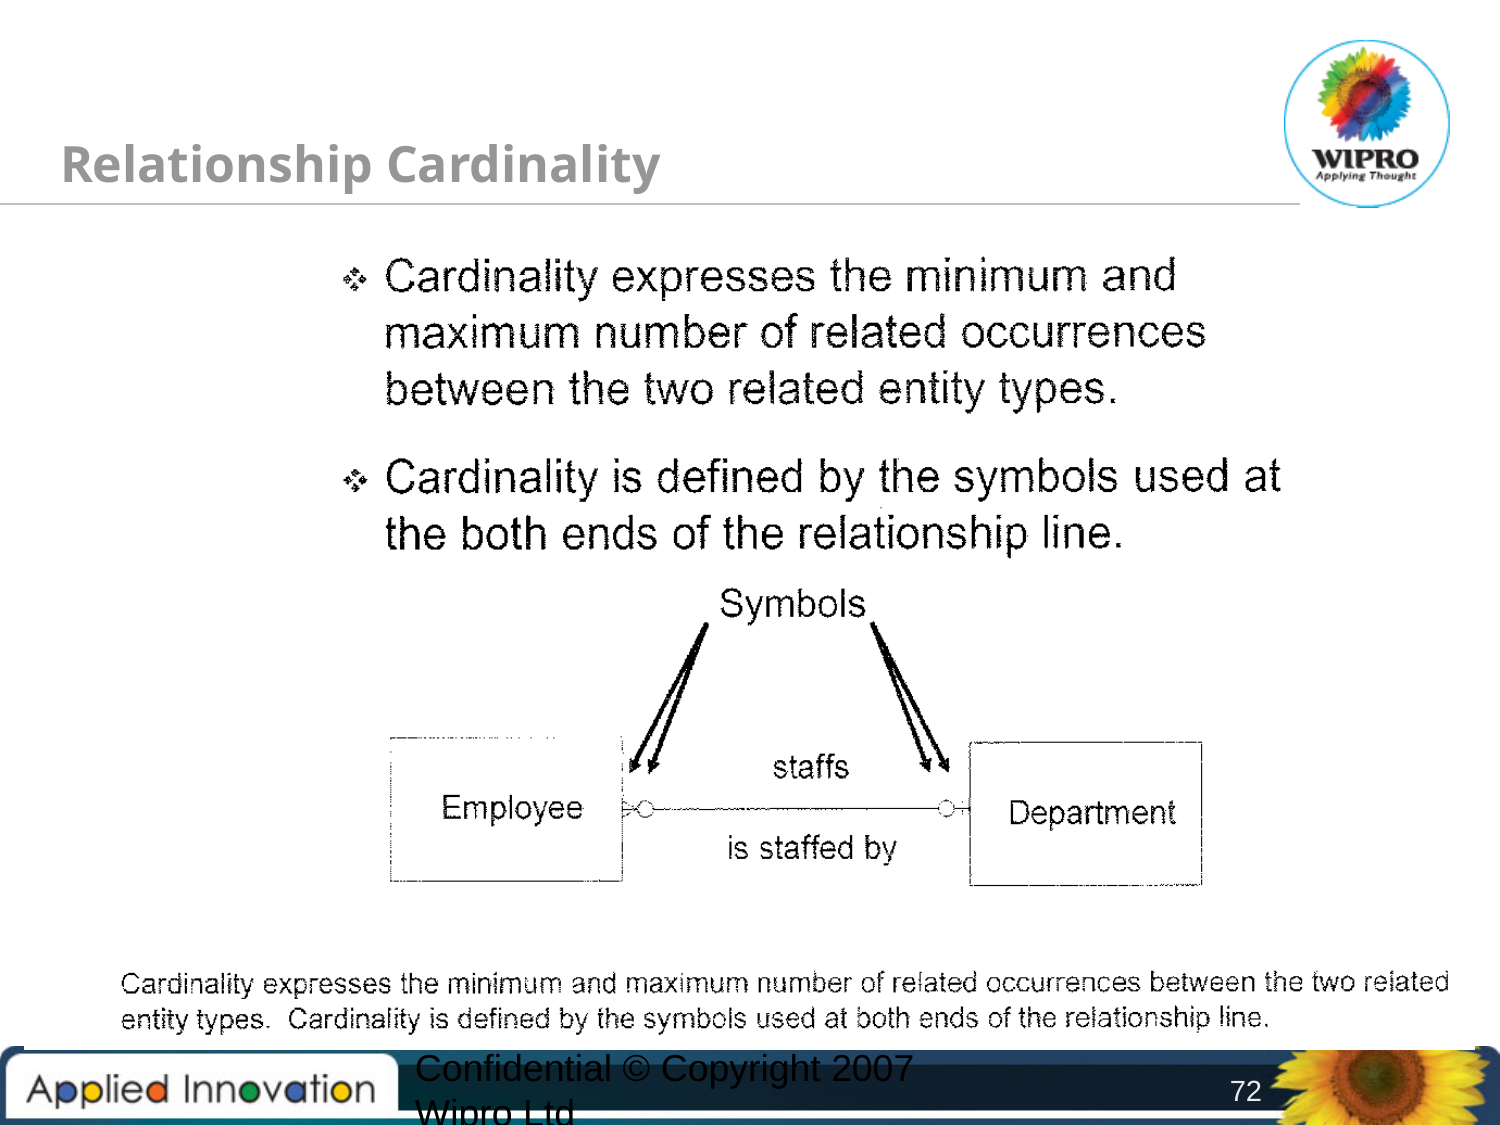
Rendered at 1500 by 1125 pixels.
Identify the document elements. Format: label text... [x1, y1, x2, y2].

picture [527, 1121, 541, 1125]
footer Confidential © Copyright 2007 Wipro Ltd [399, 1058, 975, 1121]
title Relationship Cardinality [0, 24, 1300, 200]
picture [0, 237, 1500, 1125]
picture [1284, 37, 1450, 208]
